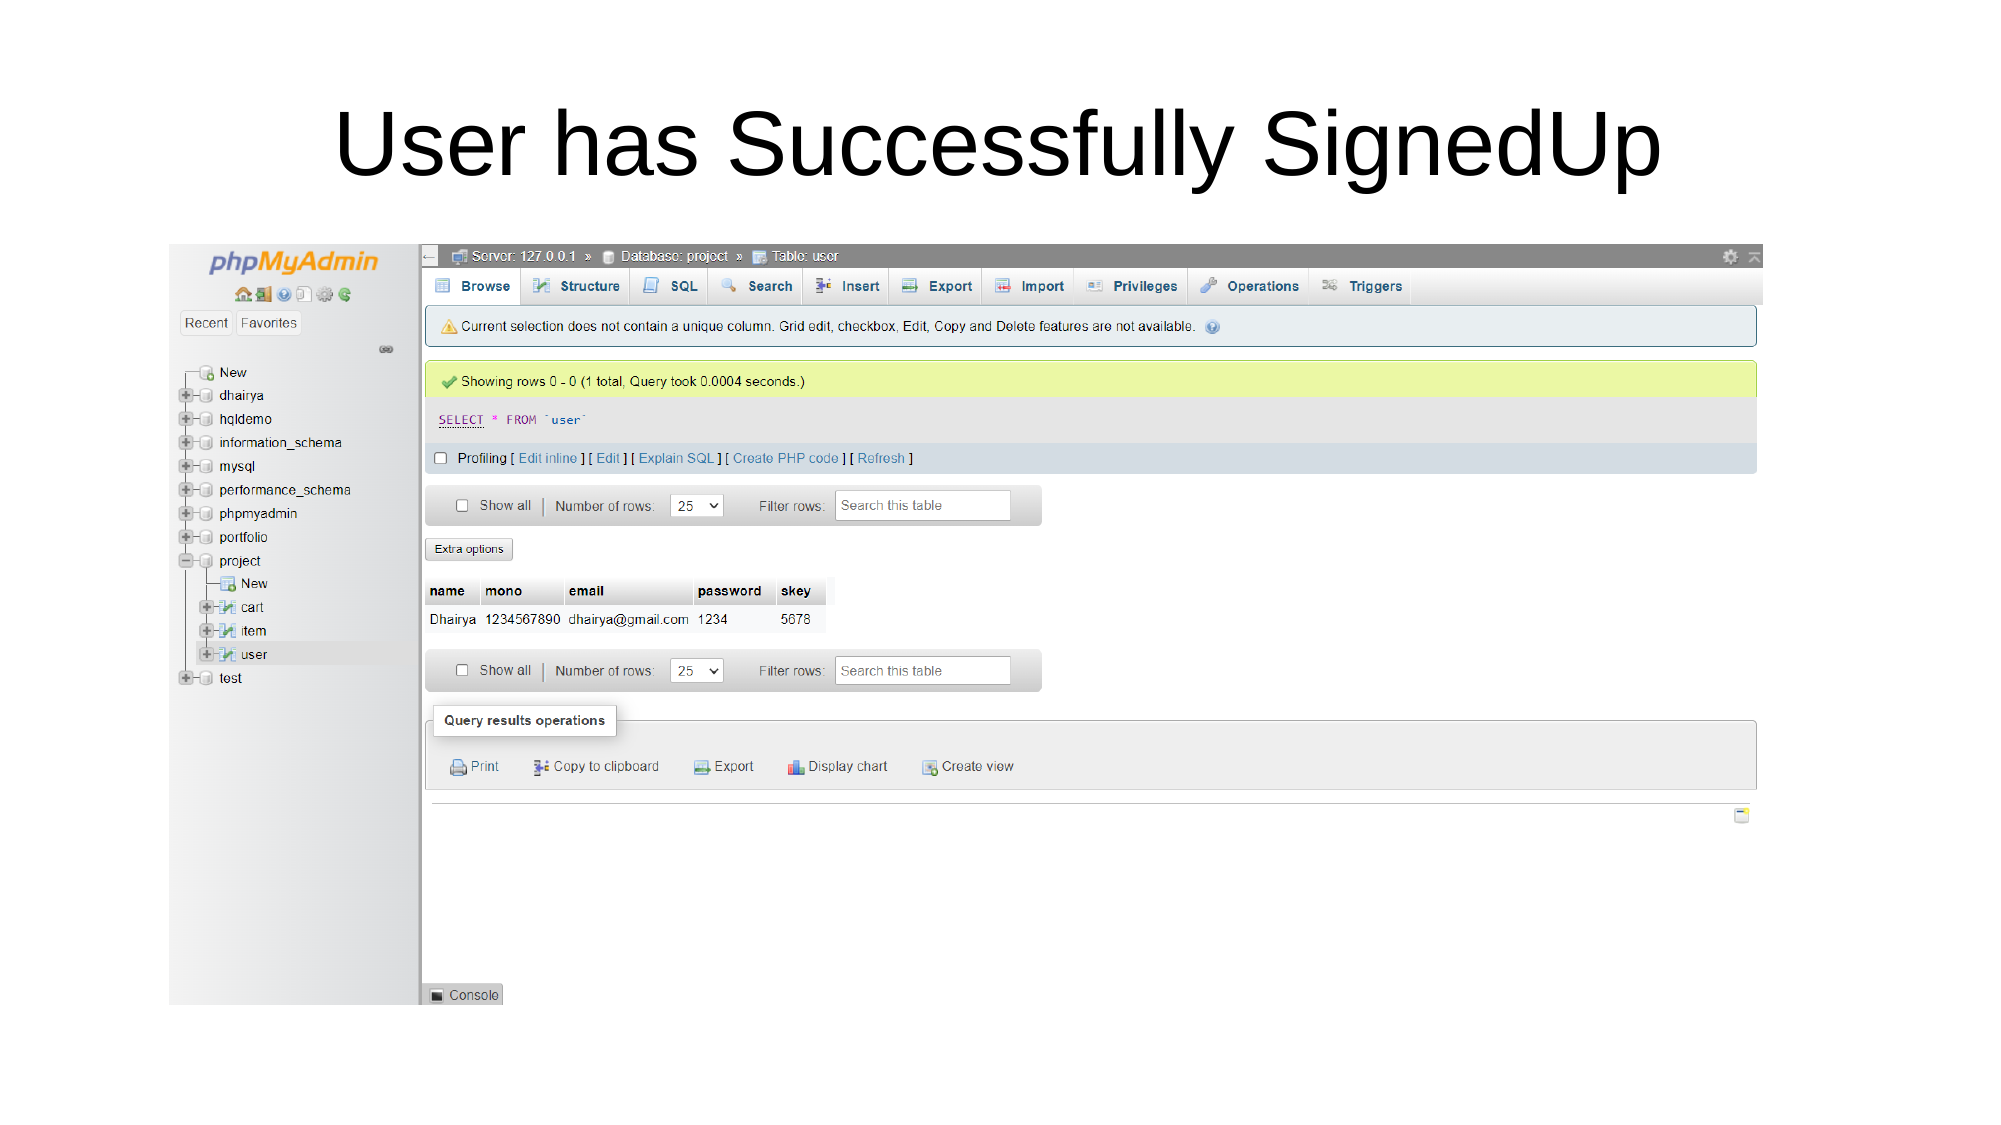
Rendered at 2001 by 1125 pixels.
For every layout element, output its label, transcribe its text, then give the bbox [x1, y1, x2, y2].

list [169, 244, 1763, 1005]
title User has Successfully SignedUp [99, 44, 1901, 233]
